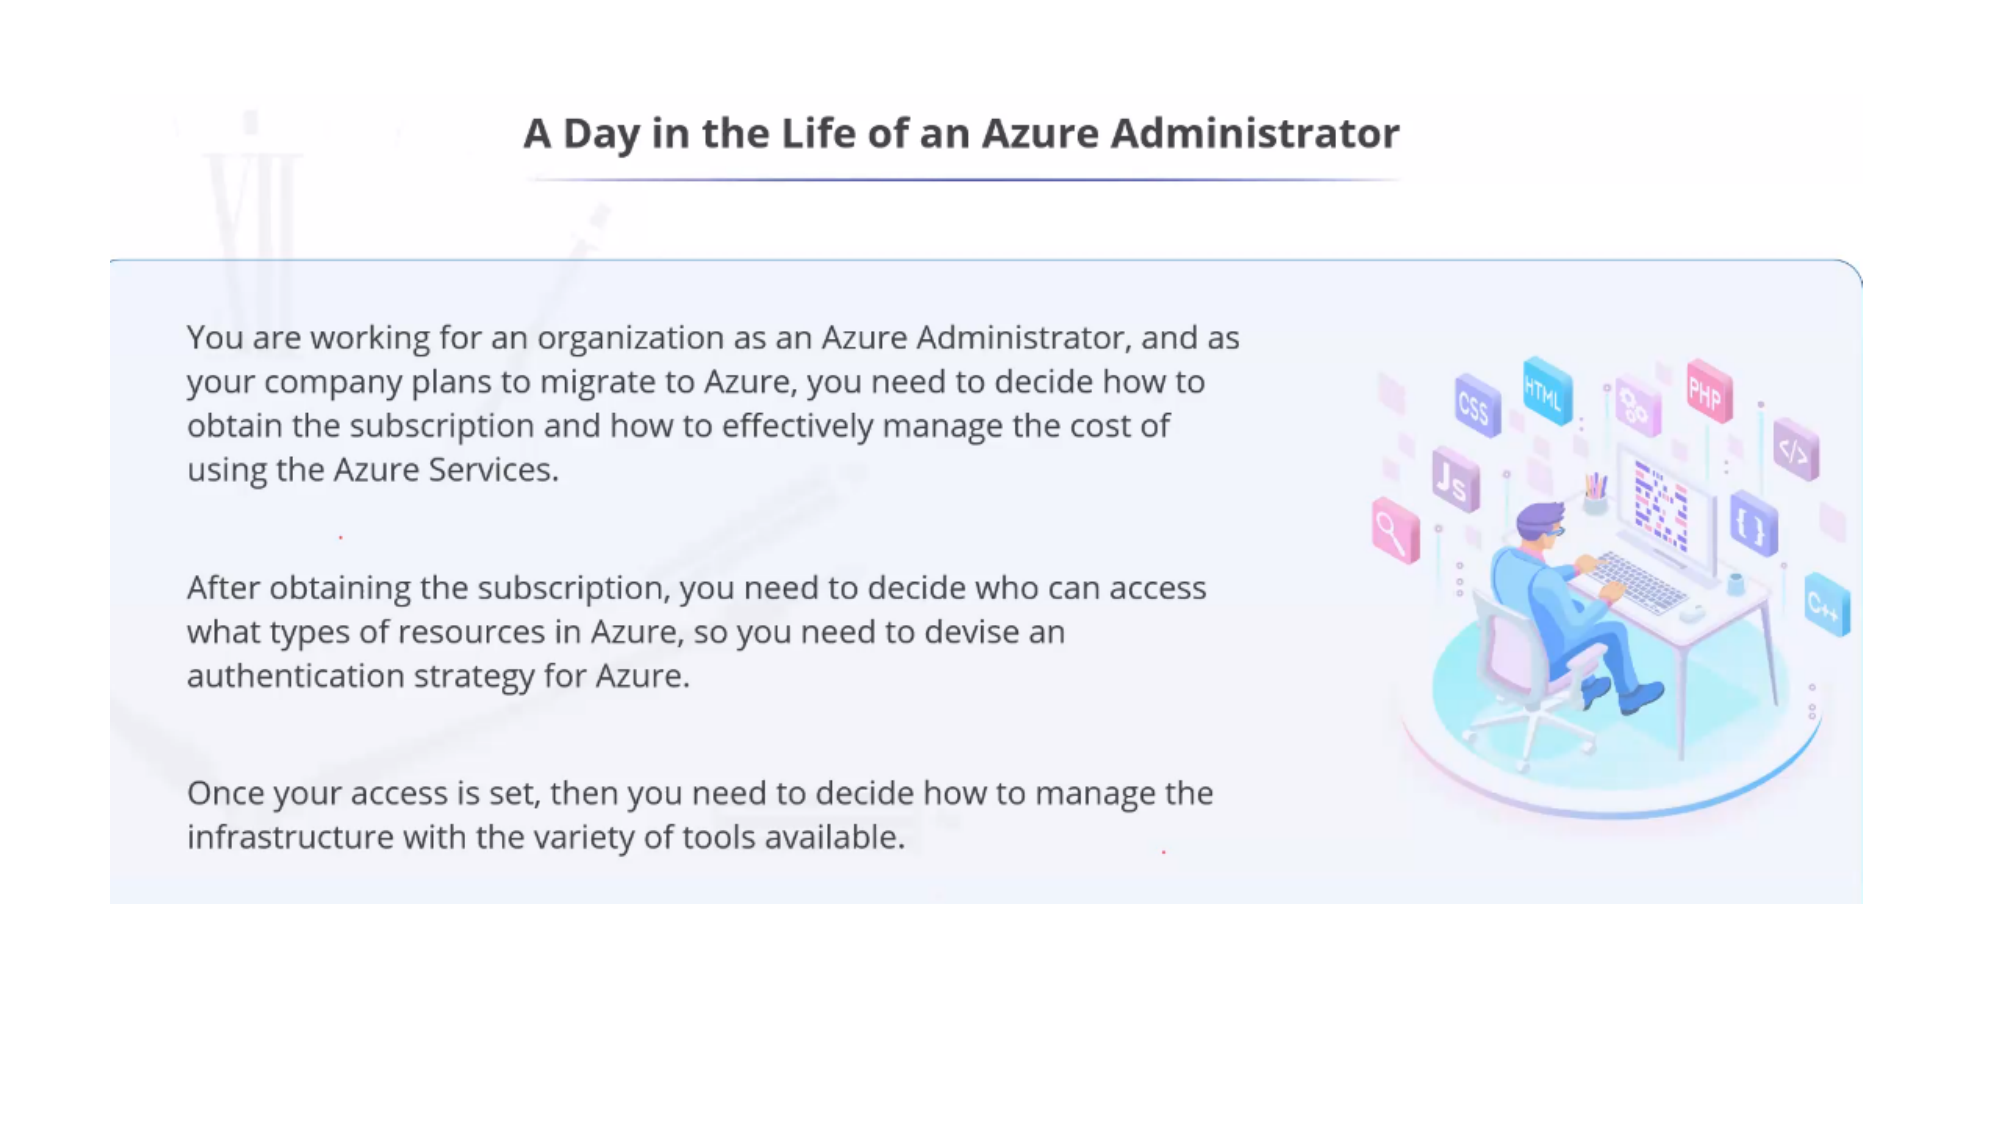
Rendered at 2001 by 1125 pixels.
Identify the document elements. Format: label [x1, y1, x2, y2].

picture [110, 94, 1863, 904]
